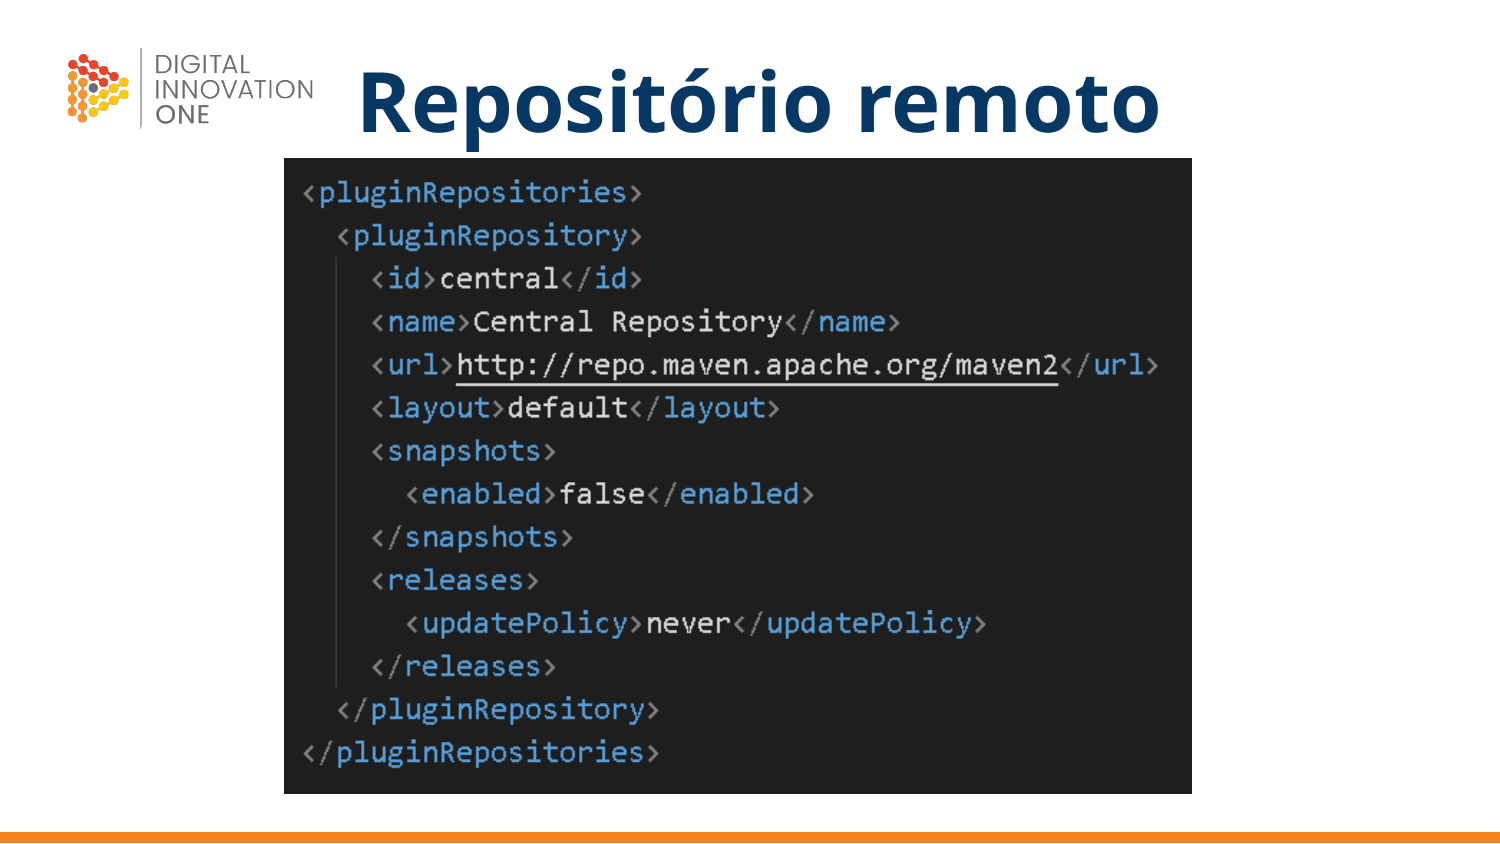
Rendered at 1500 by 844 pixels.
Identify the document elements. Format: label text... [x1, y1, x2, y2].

picture [50, 39, 331, 138]
subtitle Repositório remoto [51, 50, 1449, 148]
text_box [0, 832, 1500, 843]
picture [284, 158, 1192, 794]
